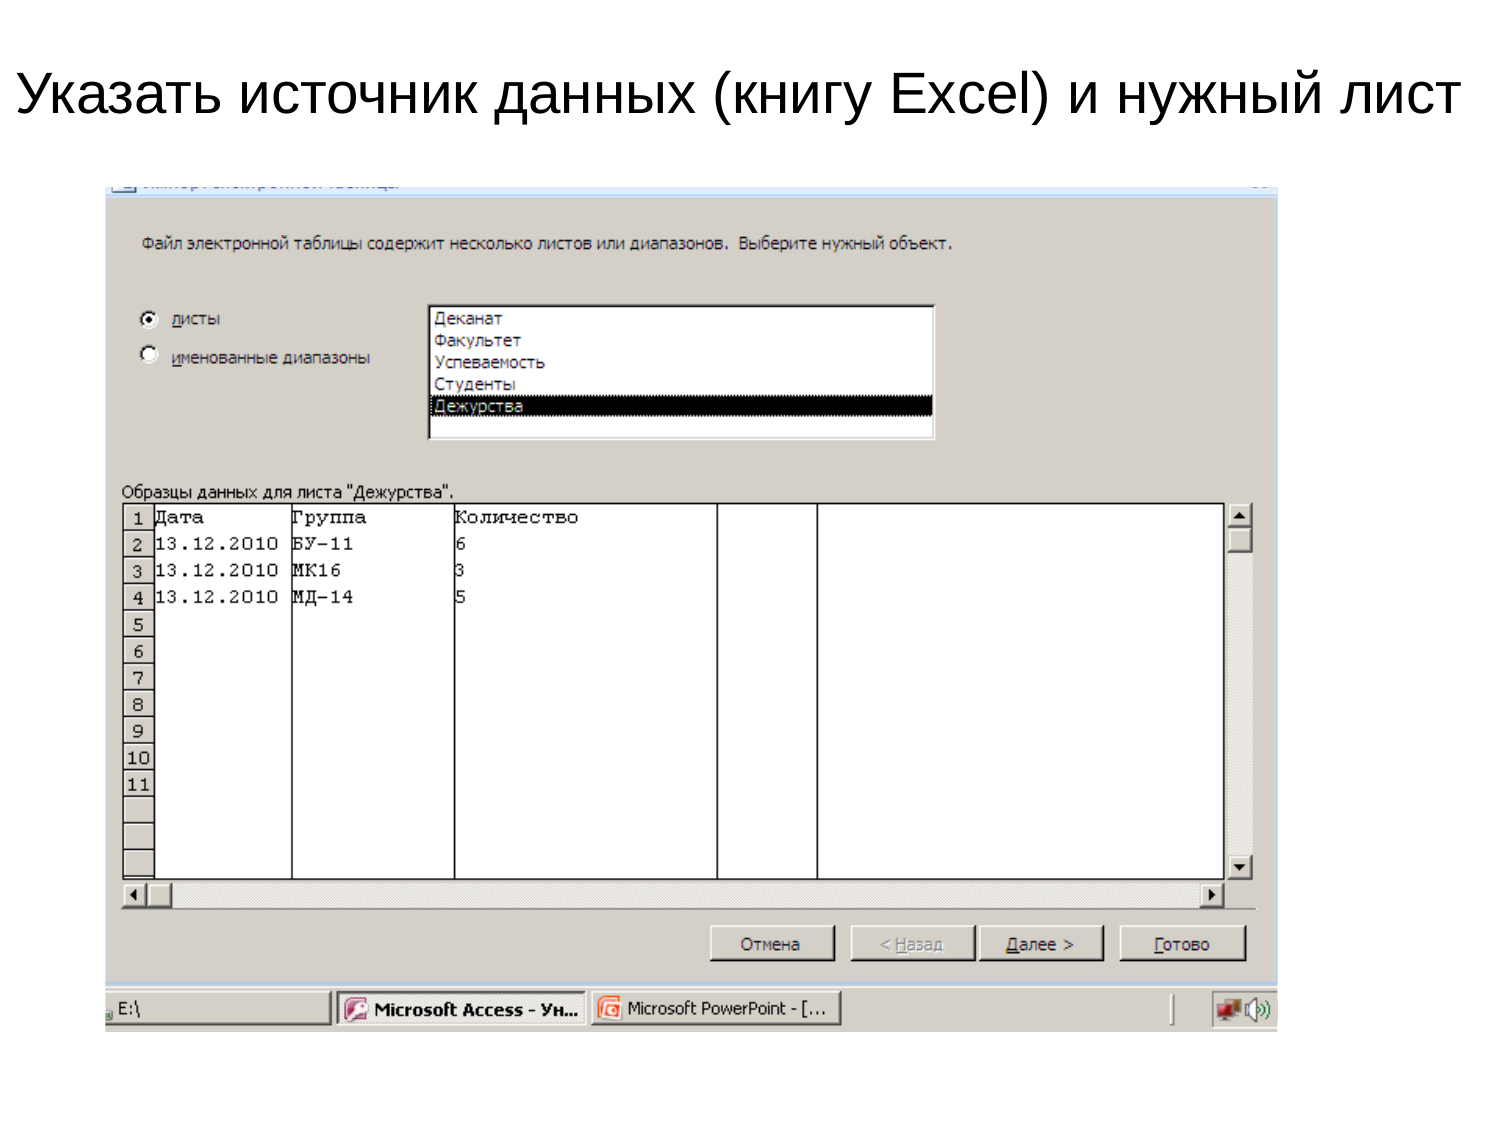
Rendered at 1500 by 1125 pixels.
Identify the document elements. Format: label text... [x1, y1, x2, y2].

picture [105, 187, 1278, 1032]
text_box Указать источник данных (книгу Excel) и нужный лист [0, 47, 1500, 133]
